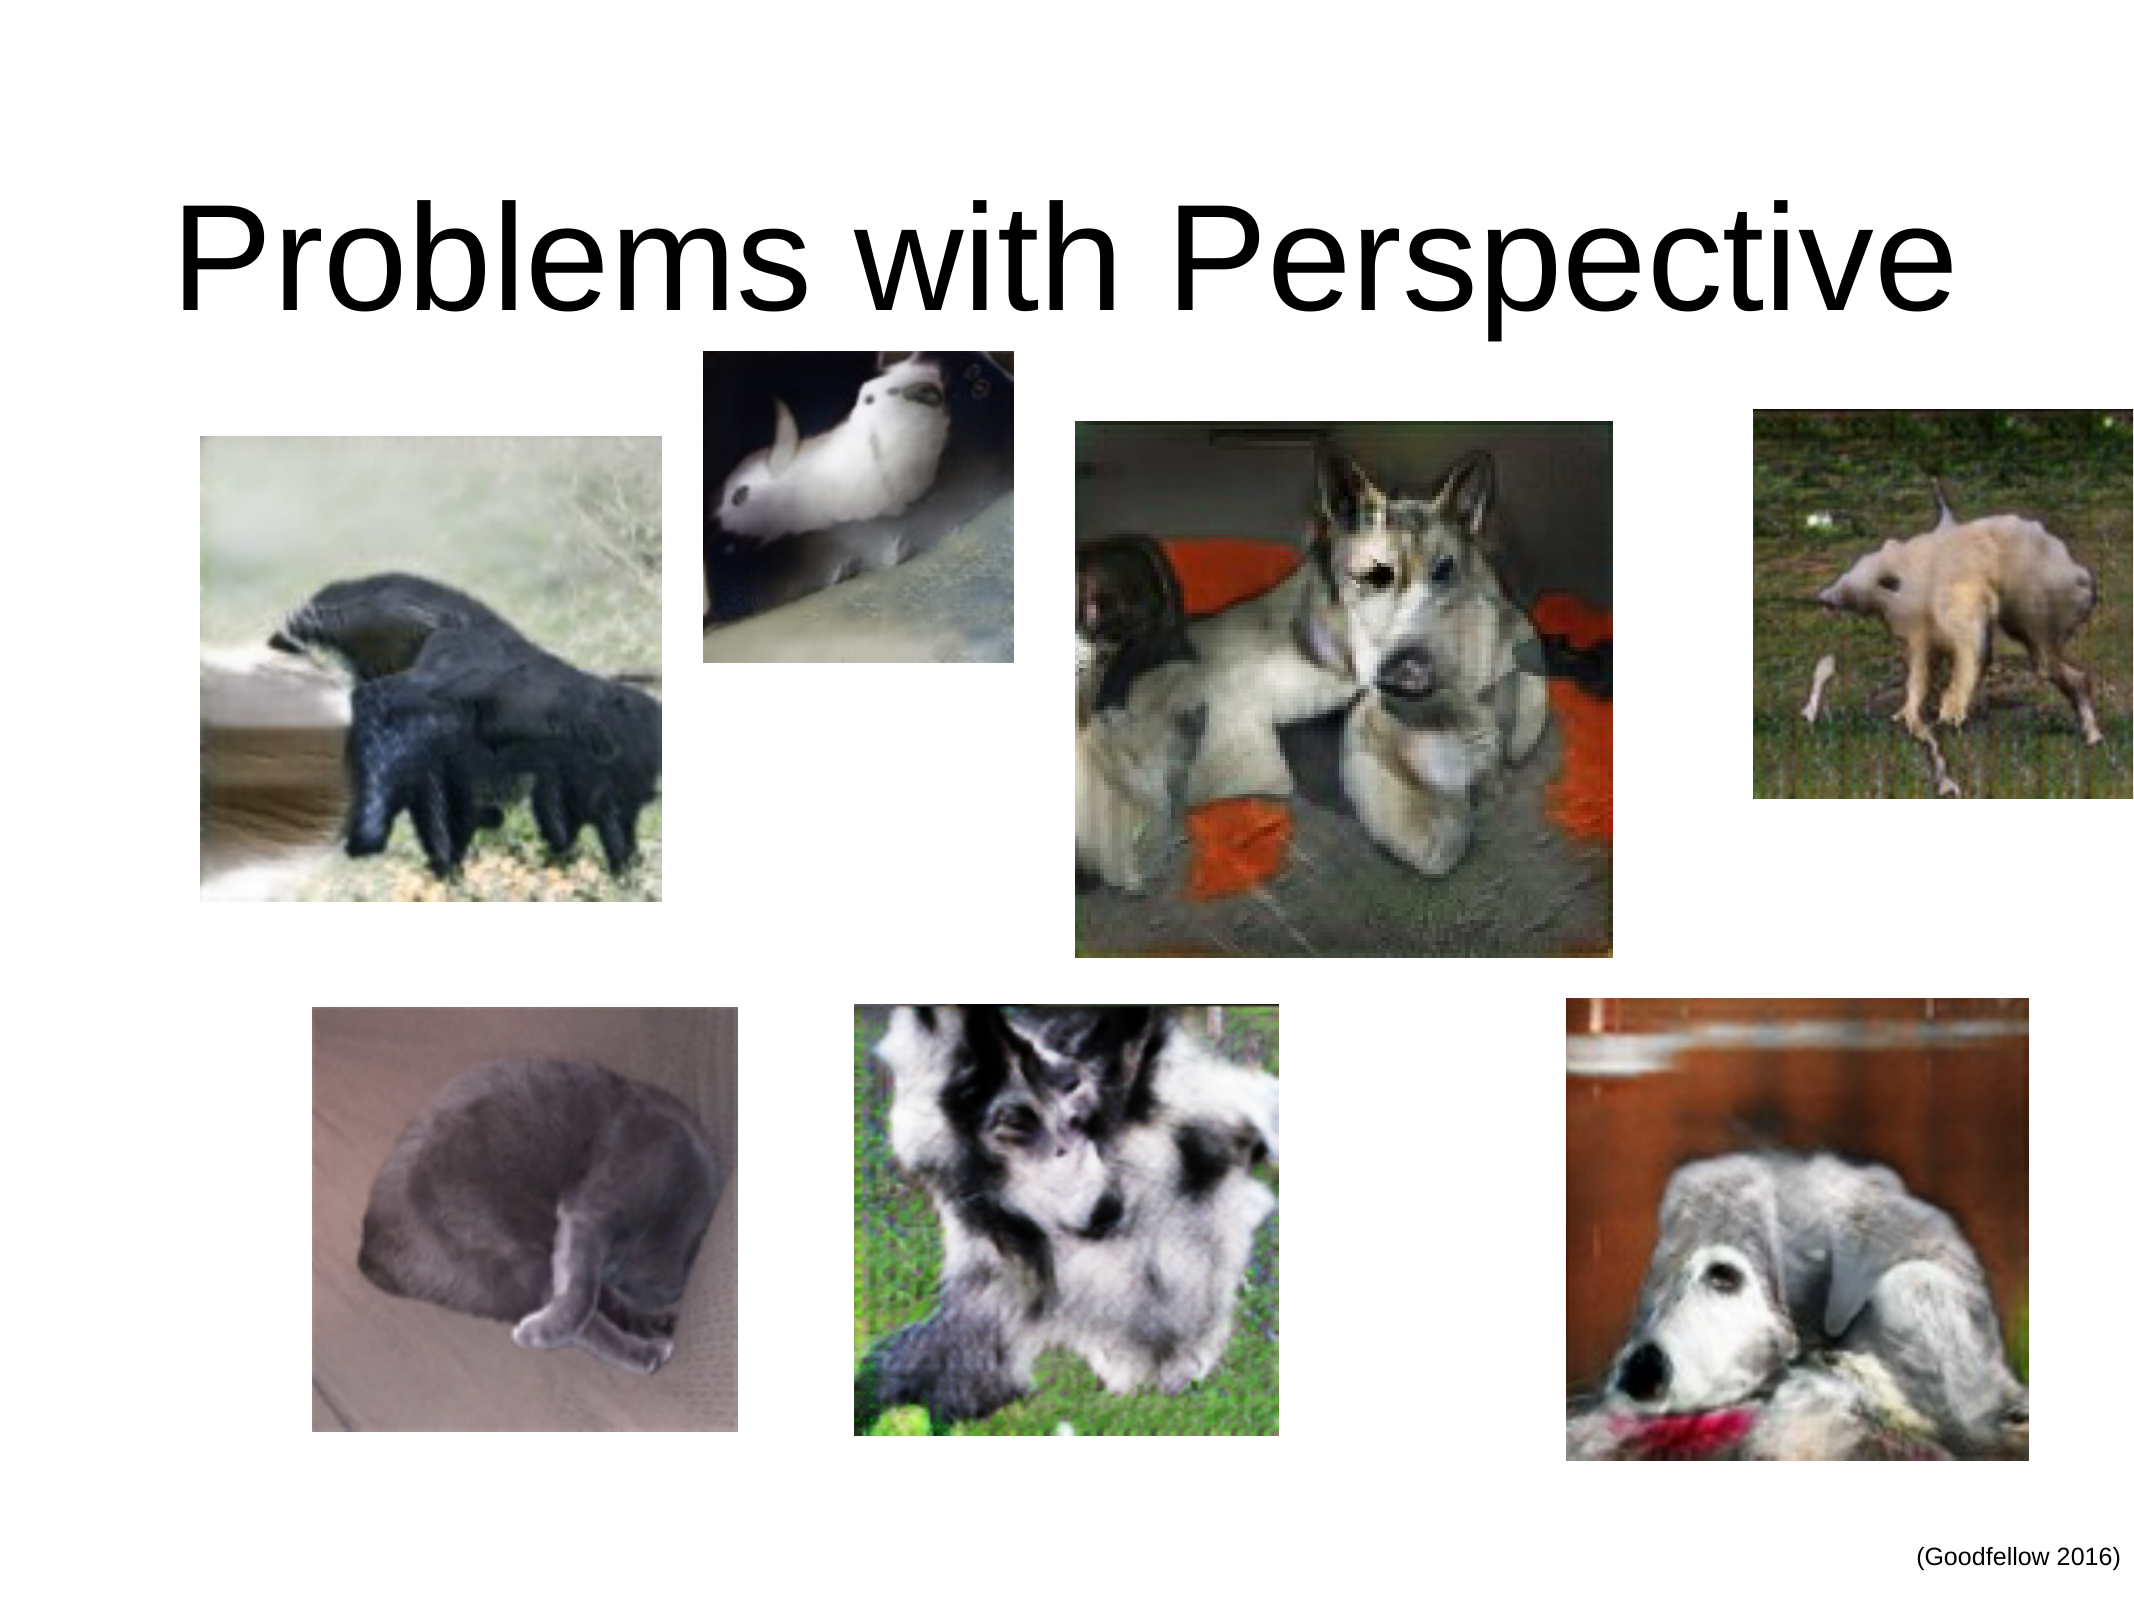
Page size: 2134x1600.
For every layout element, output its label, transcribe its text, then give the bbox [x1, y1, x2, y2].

picture [199, 436, 663, 902]
picture [312, 1007, 738, 1433]
title Problems with Perspective [155, 72, 1978, 428]
picture [854, 1003, 1280, 1436]
picture [1075, 420, 1614, 959]
picture [1753, 409, 2134, 800]
picture [702, 351, 1014, 663]
picture [1566, 998, 2029, 1461]
